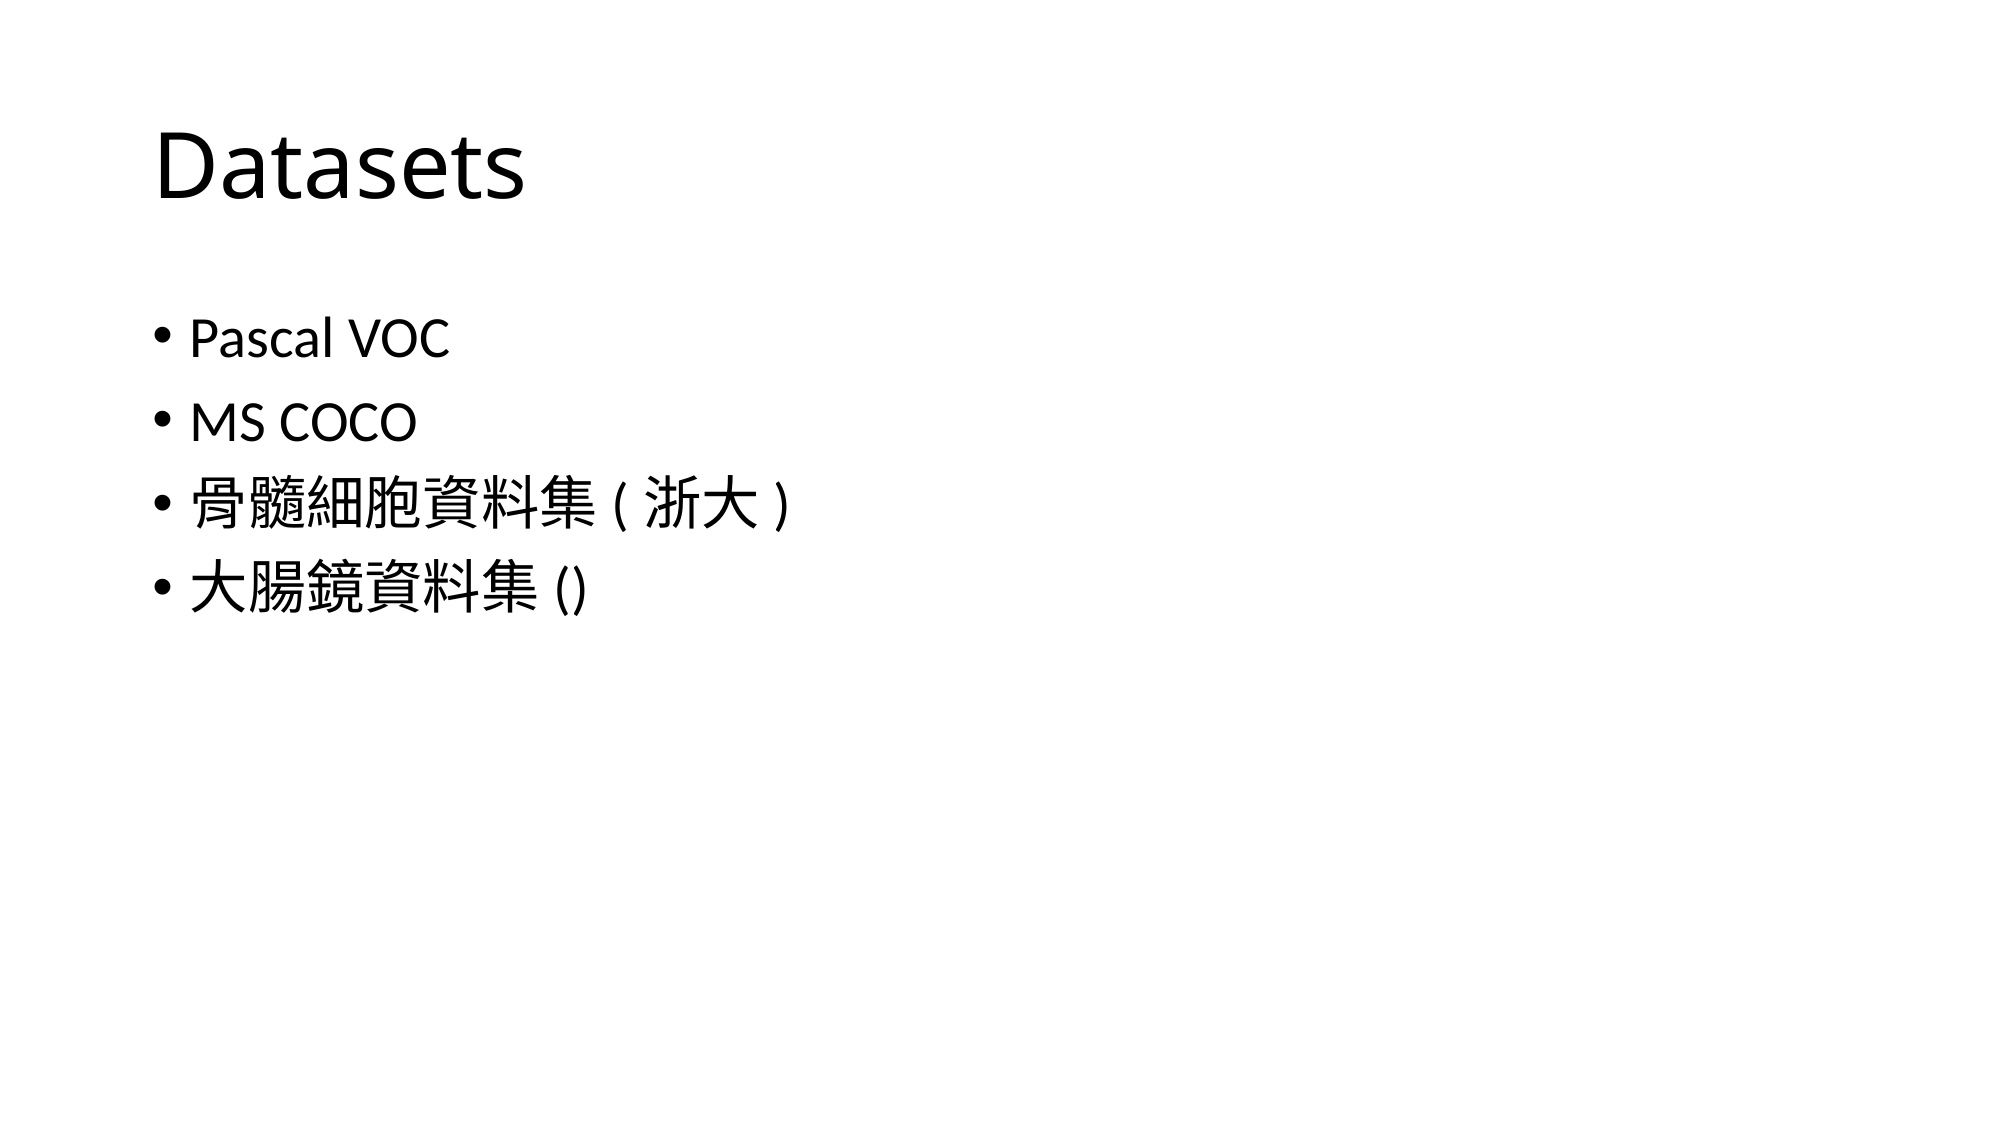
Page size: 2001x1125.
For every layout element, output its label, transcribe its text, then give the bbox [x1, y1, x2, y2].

title Datasets [137, 59, 1863, 278]
list Pascal VOC MS COCO 骨髓細胞資料集(浙大) 大腸鏡資料集() [137, 299, 1863, 1014]
